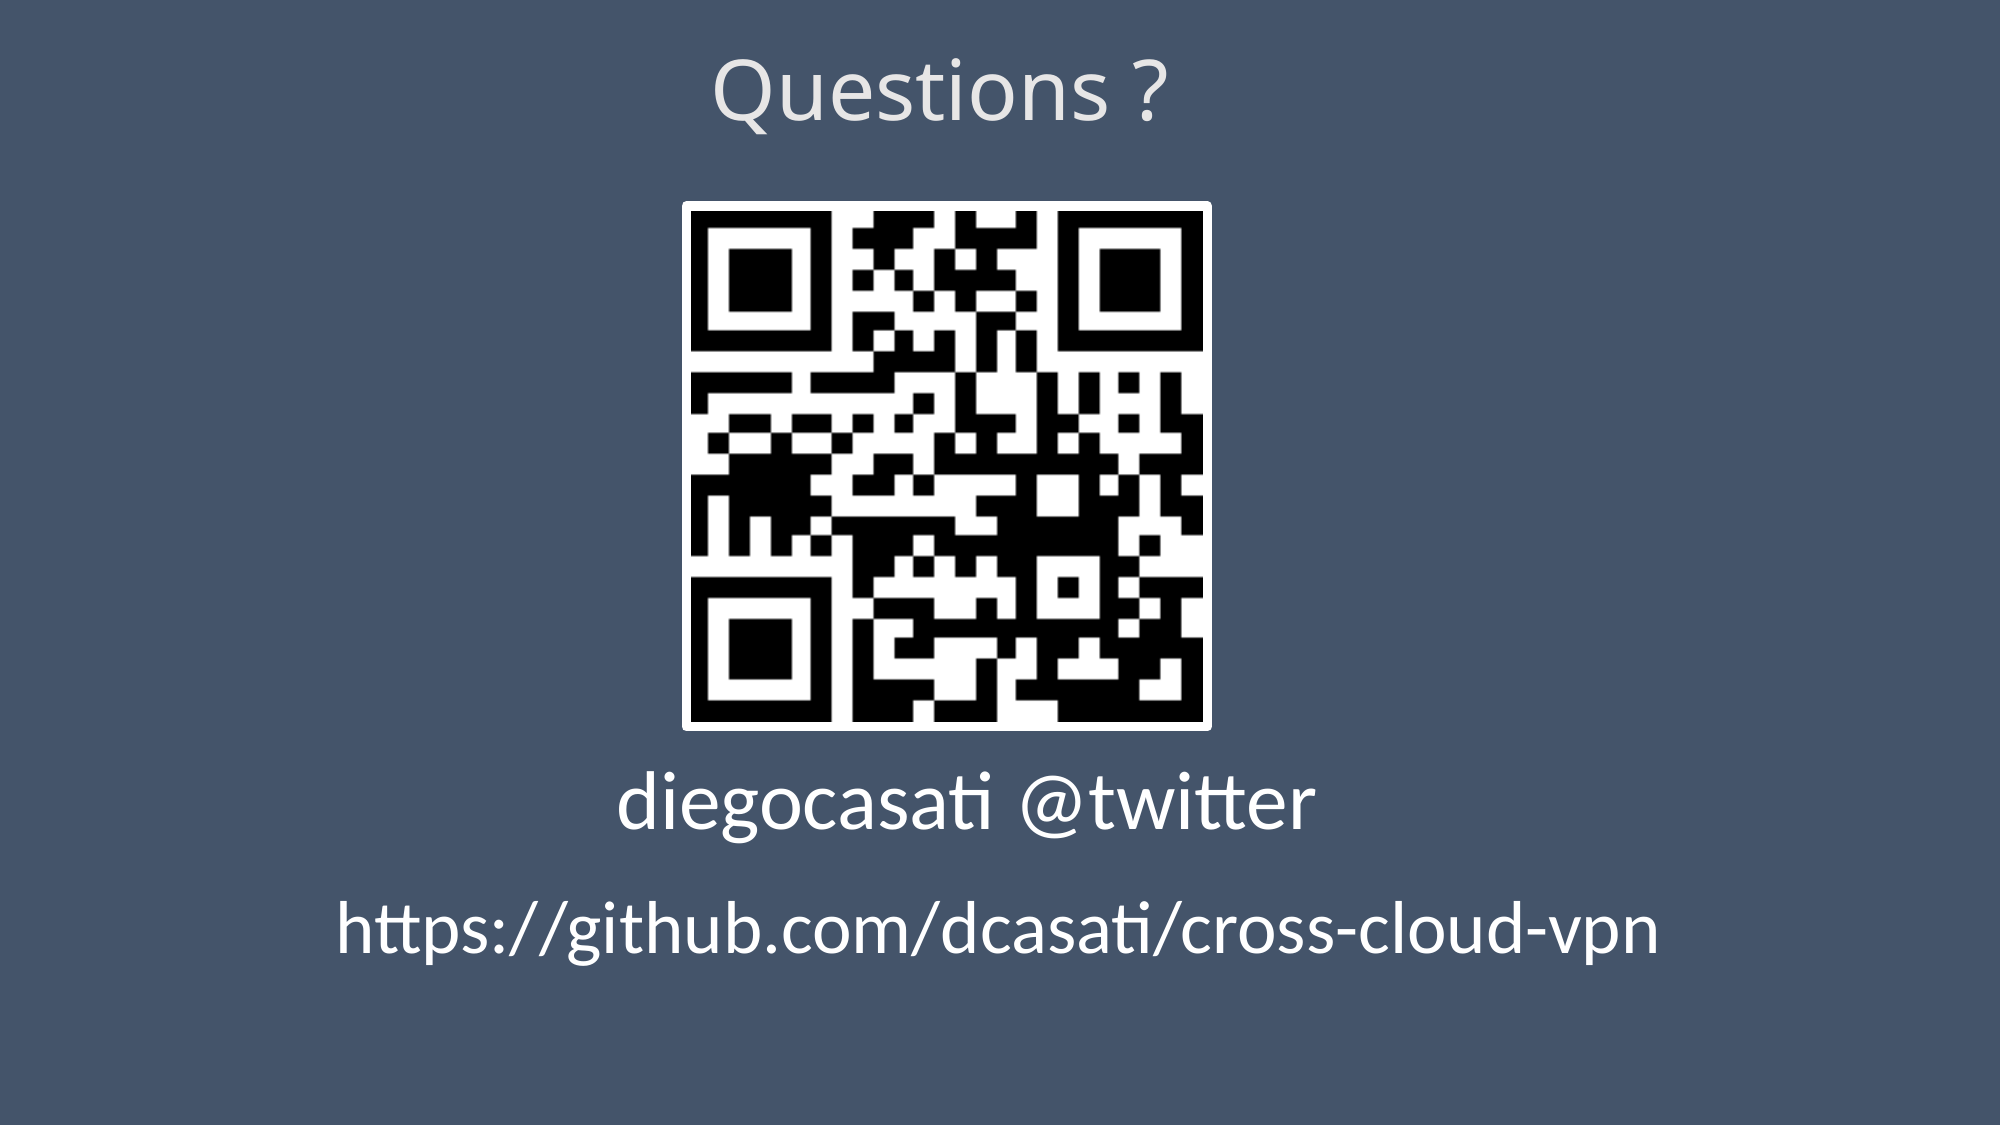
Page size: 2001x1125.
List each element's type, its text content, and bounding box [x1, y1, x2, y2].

text_box https://github.com/dcasati/cross-cloud-vpn [320, 871, 1677, 977]
title Questions ? [710, 0, 1192, 187]
text_box diegocasati @twitter [616, 746, 1319, 847]
picture [690, 210, 1203, 723]
